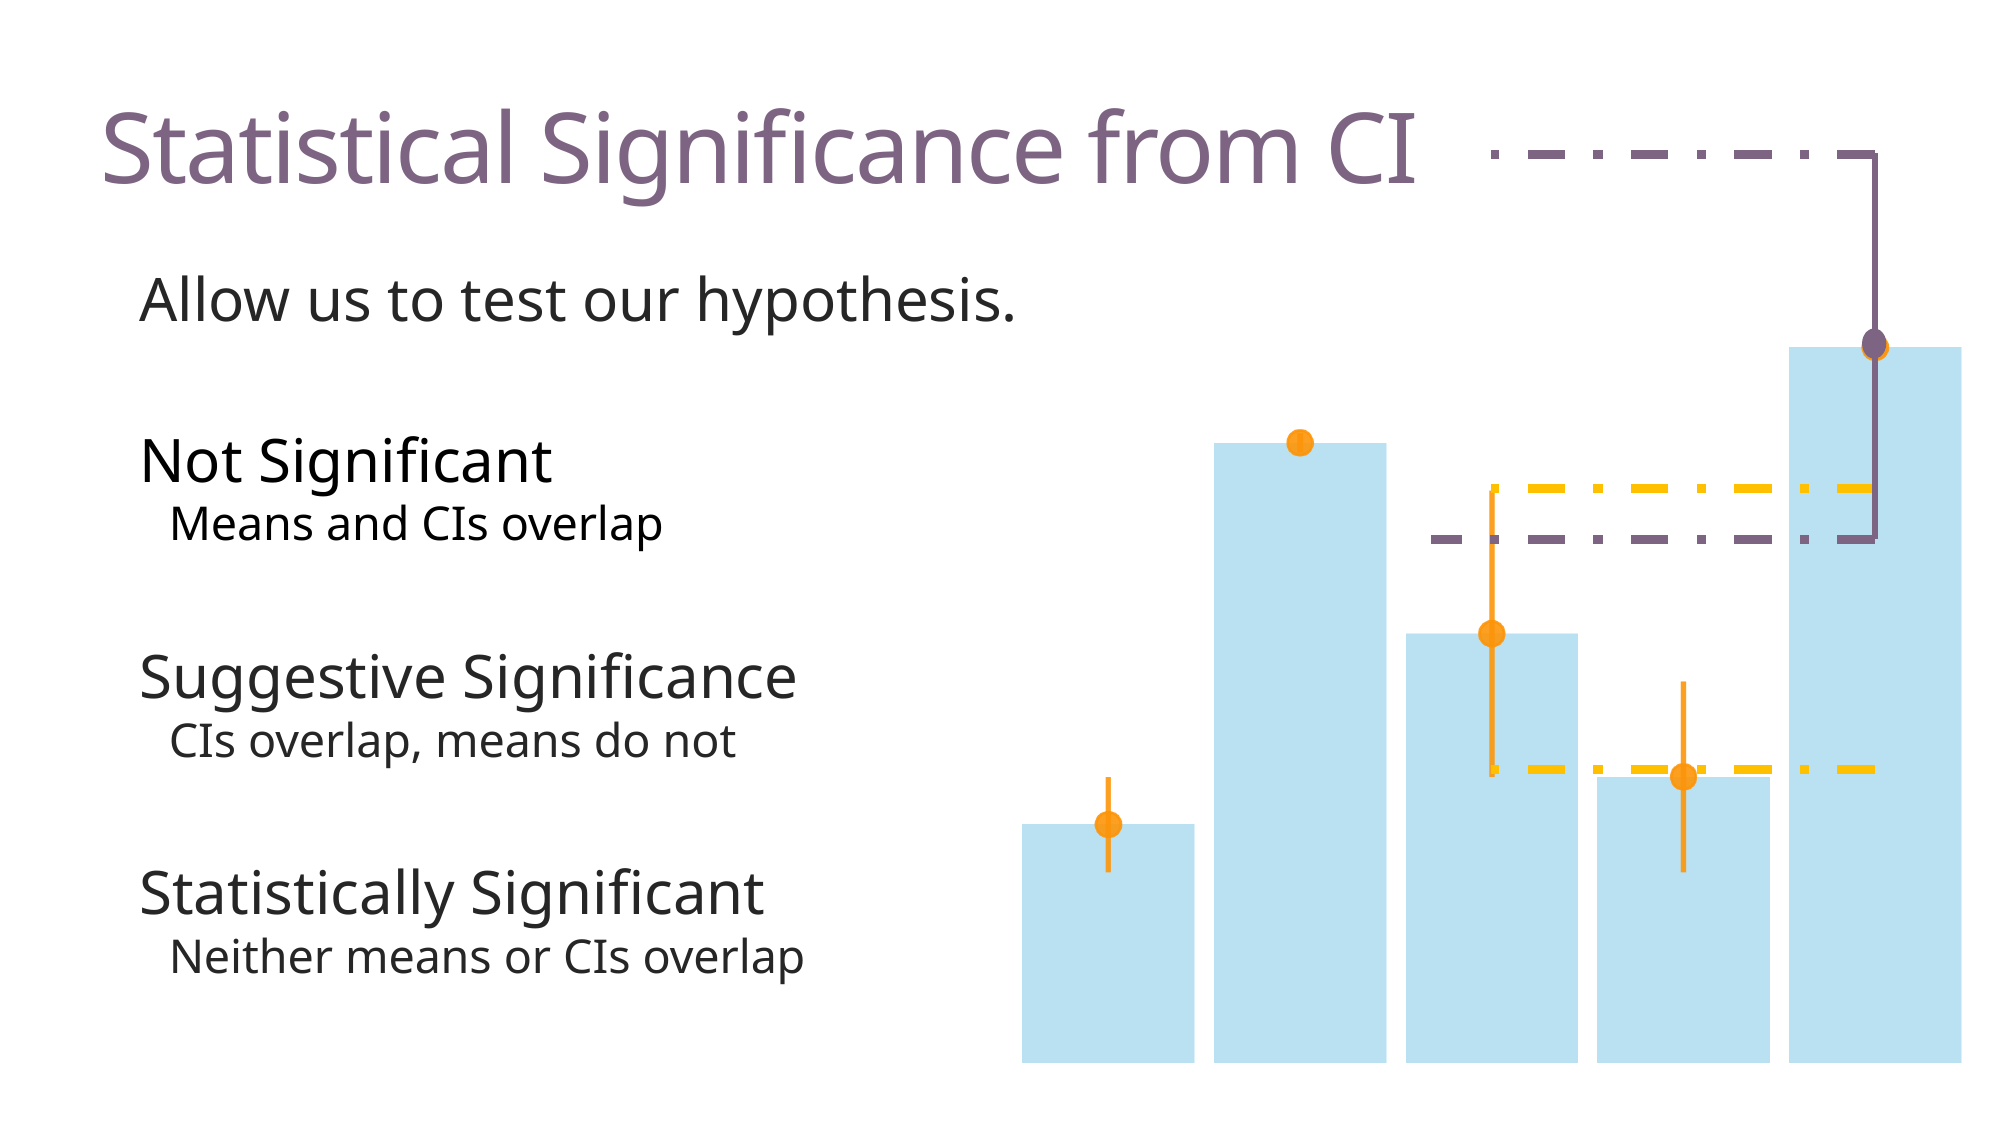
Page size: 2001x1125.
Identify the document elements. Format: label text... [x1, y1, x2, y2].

picture [992, 111, 1990, 1108]
list Allow us to test our hypothesis. Not Significant Means and CIs overlap Suggestive Significance CIs overlap, means do not Statistically Significant Neither means or CIs overlap [111, 265, 987, 1058]
title Statistical Significance from CI [85, 63, 1853, 245]
